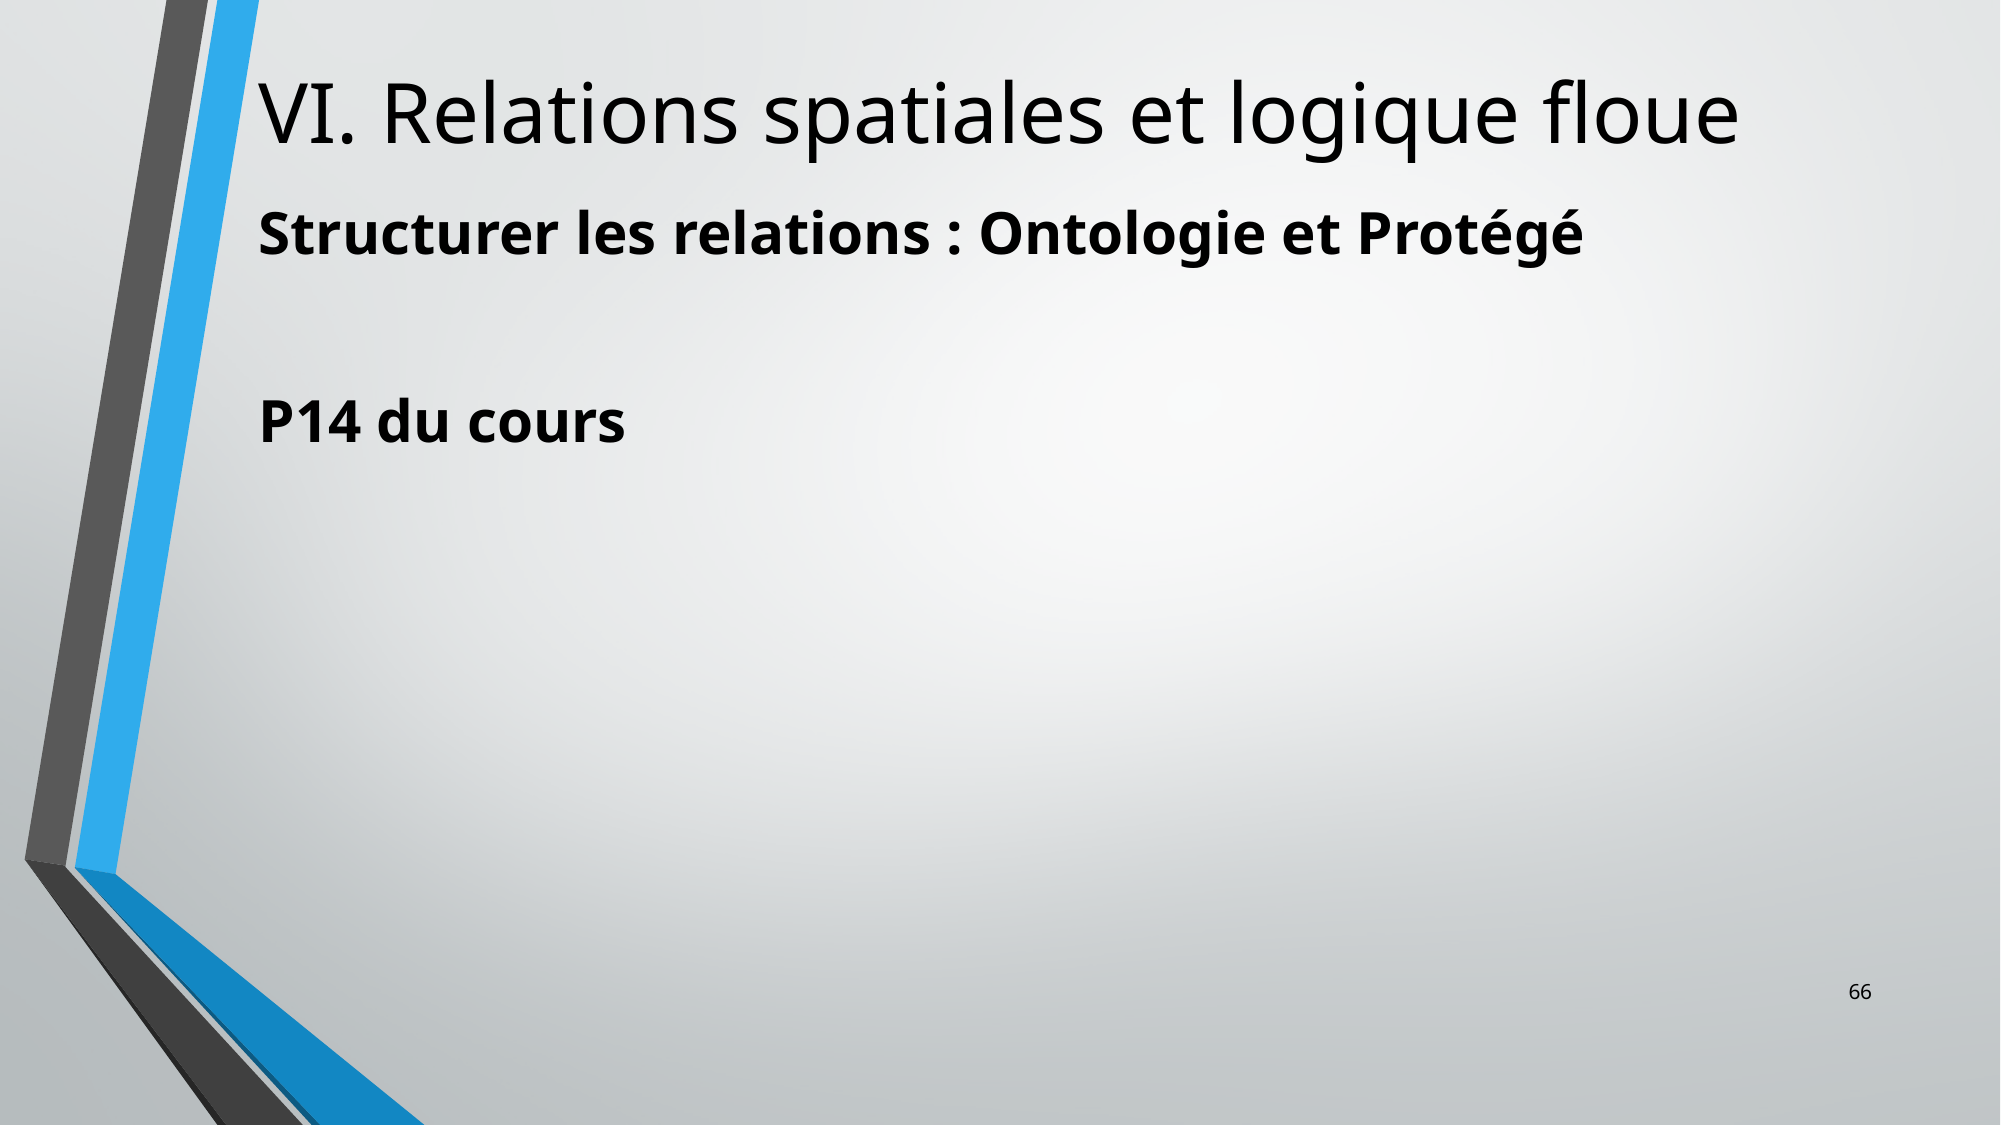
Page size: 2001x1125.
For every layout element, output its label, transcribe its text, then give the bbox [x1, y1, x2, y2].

list Structurer les relations : Ontologie et Protégé P14 du cours [243, 188, 1979, 1023]
slide_number 66 [1796, 962, 1887, 1023]
title VI. Relations spatiales et logique floue [243, 51, 1887, 188]
